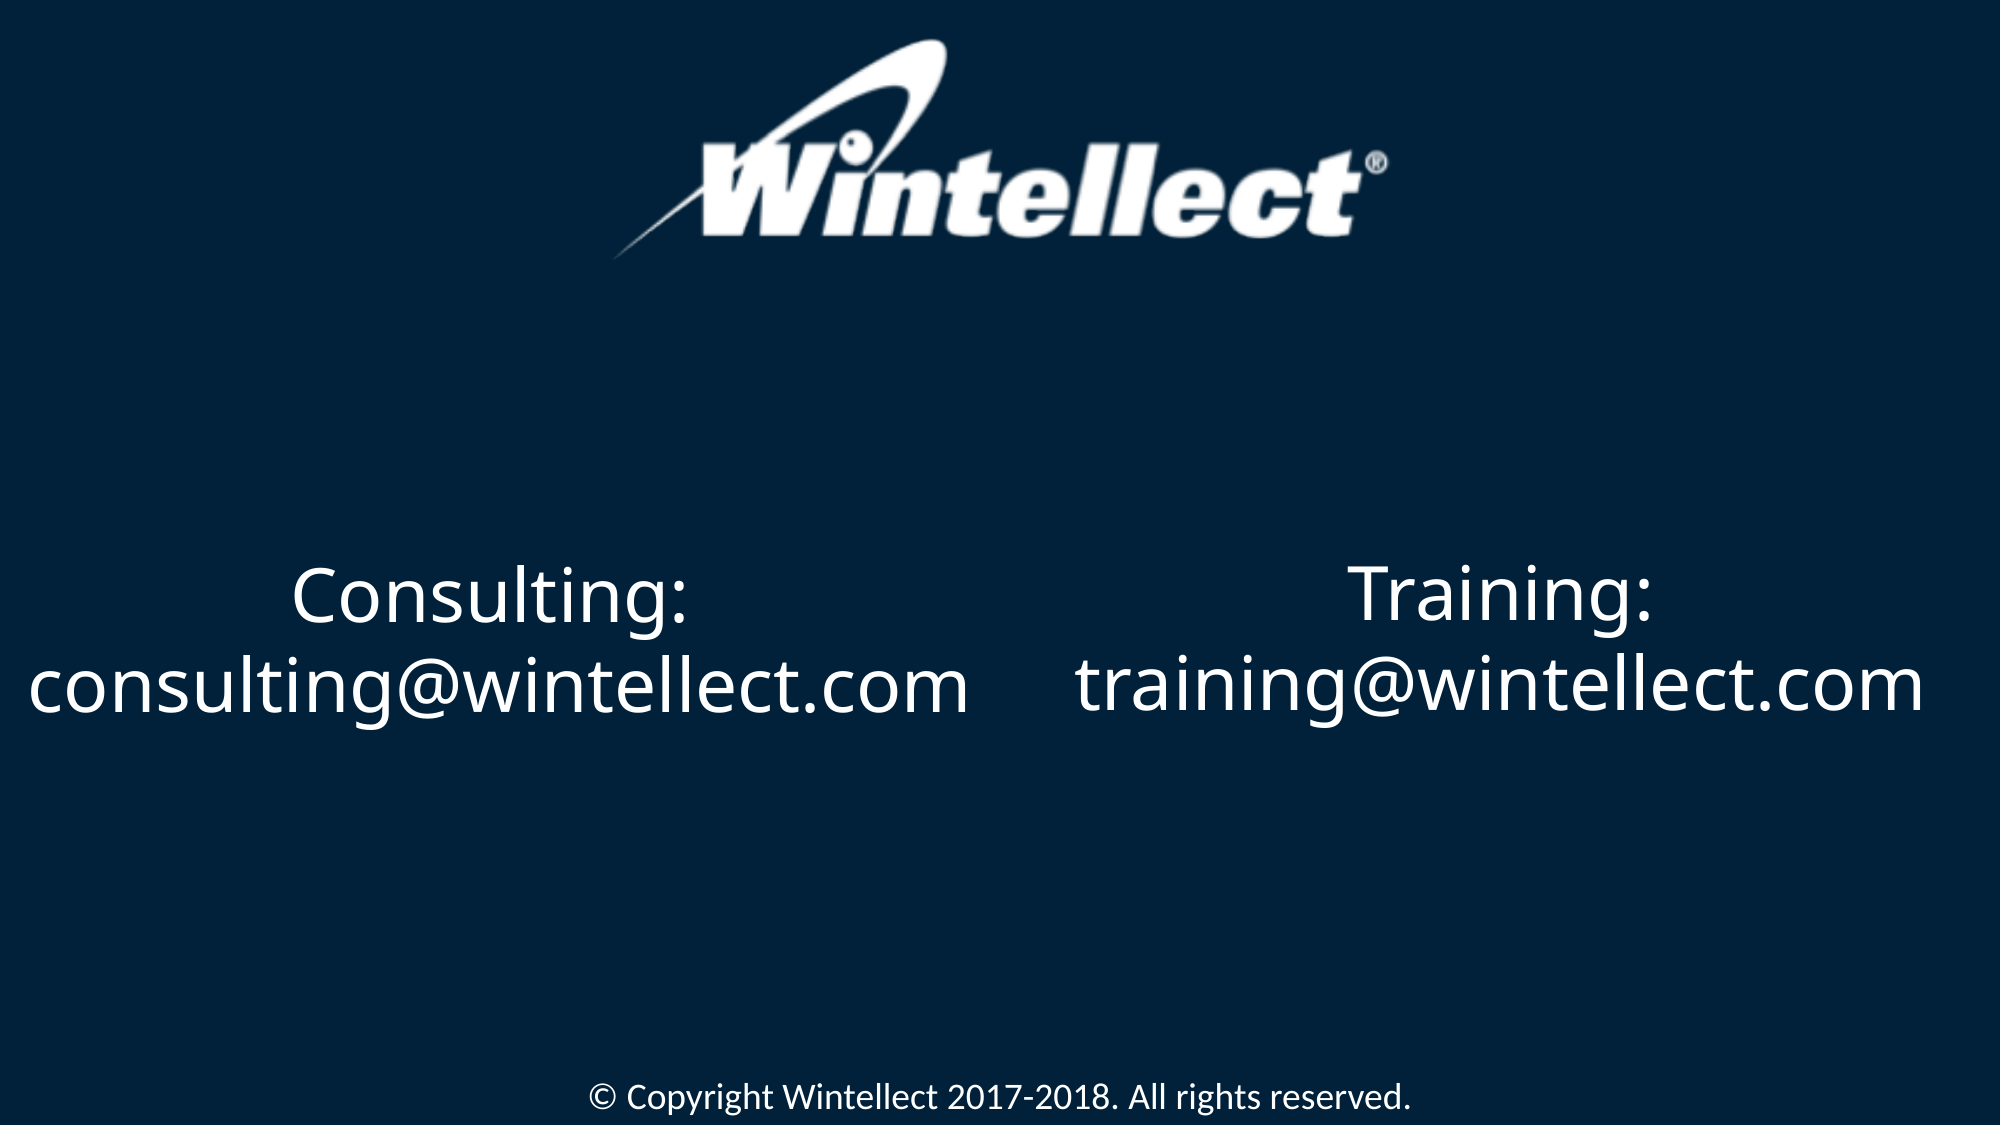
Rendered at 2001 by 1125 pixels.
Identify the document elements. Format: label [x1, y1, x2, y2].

picture [608, 37, 1392, 263]
